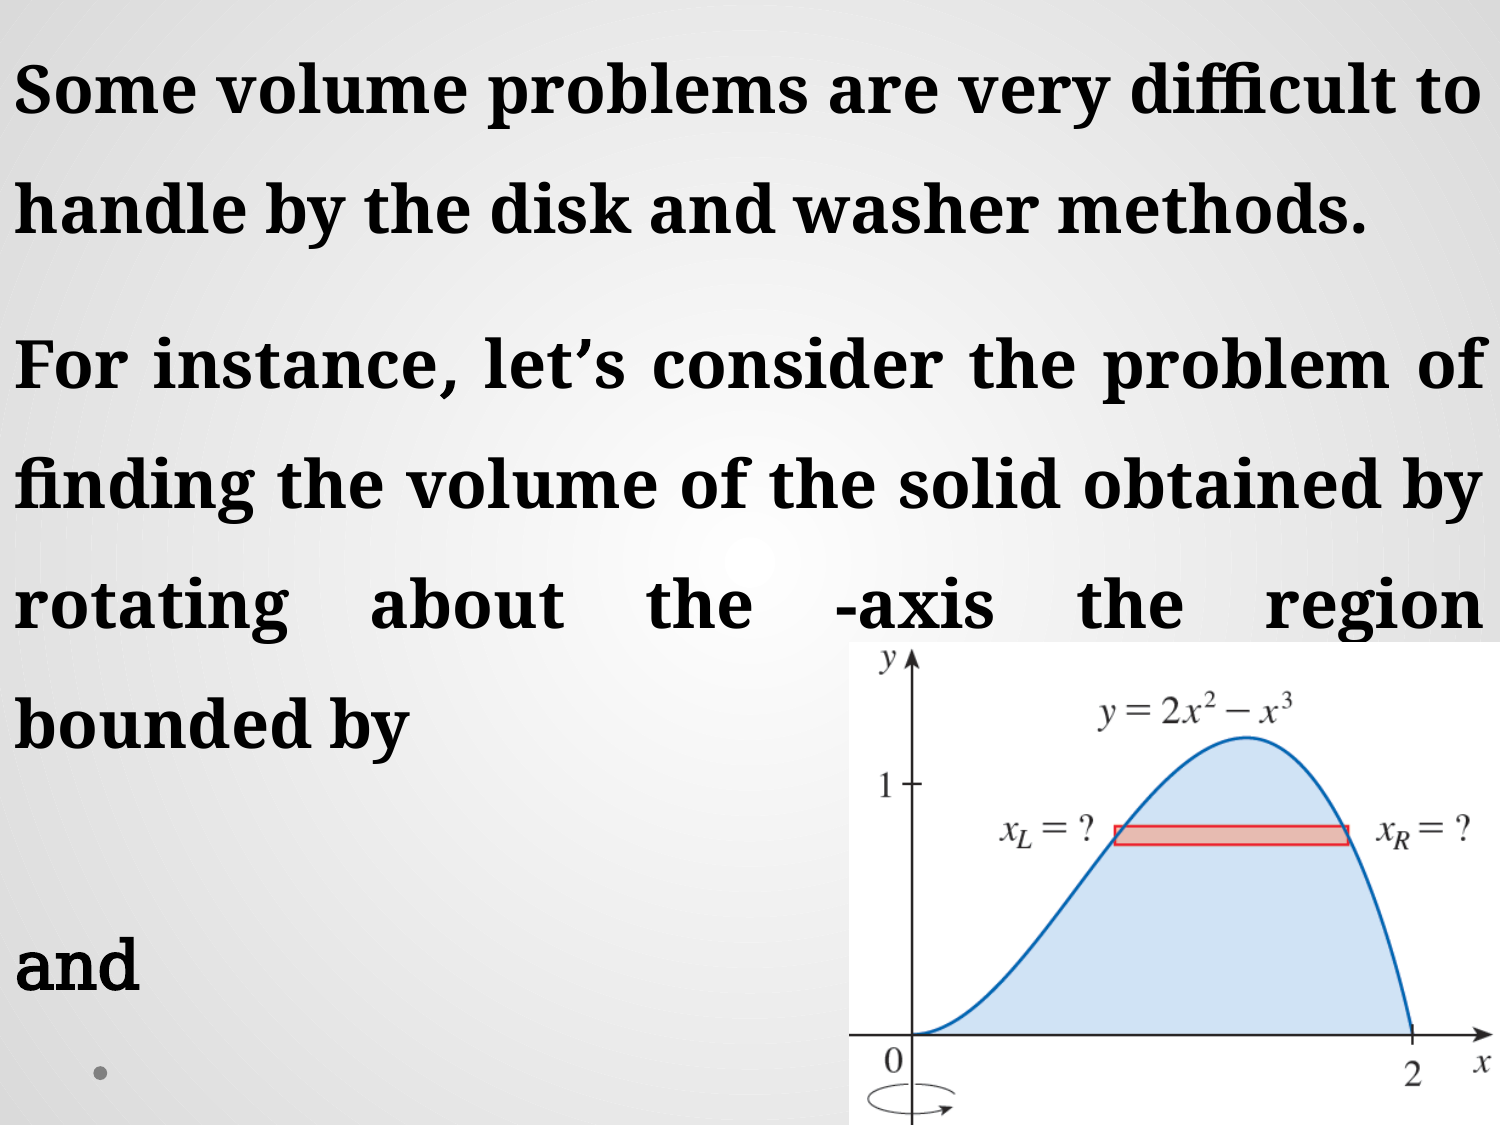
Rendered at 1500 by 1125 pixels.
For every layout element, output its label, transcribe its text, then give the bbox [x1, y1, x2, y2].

picture [849, 642, 1500, 1125]
text_box Some volume problems are very difficult to handle by the disk and washer methods. [0, 0, 1500, 255]
